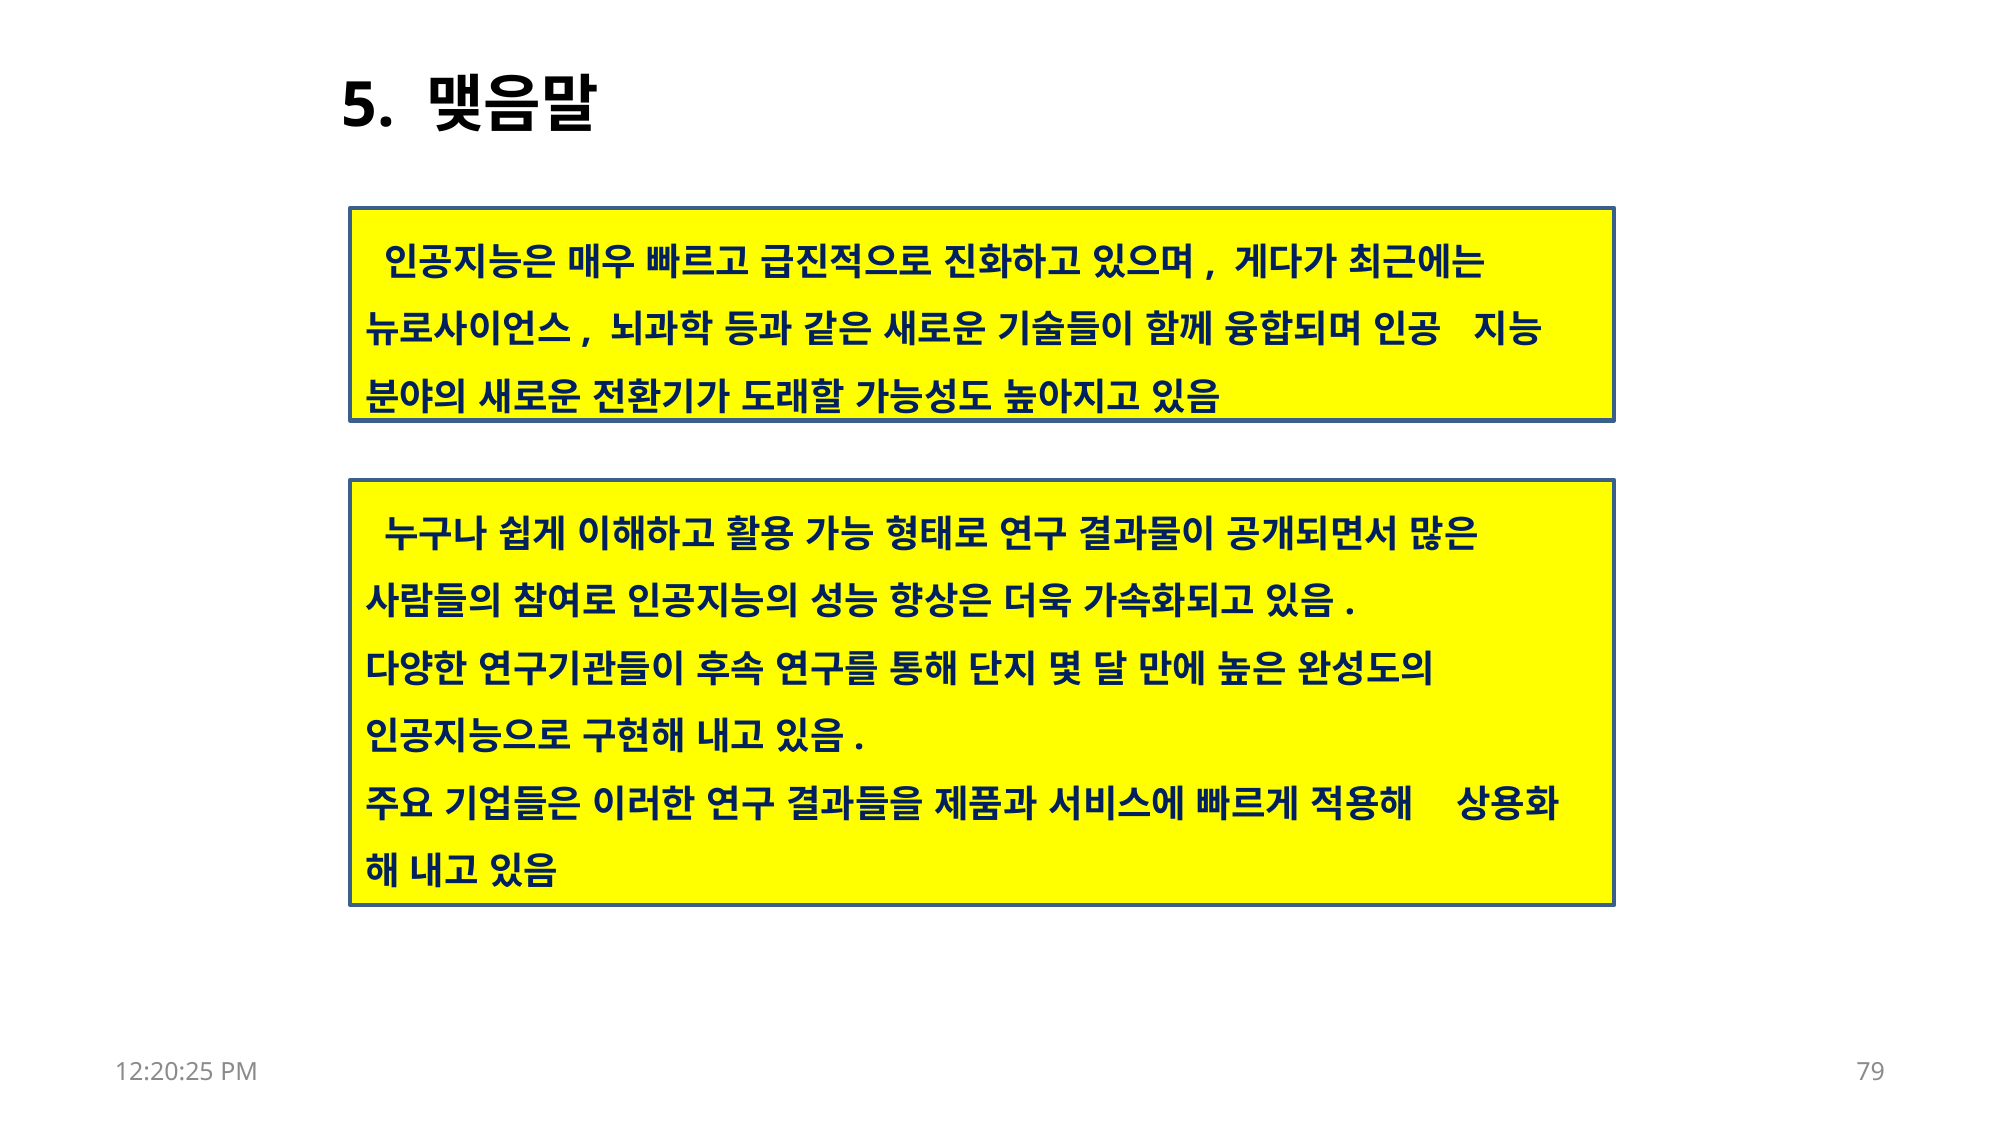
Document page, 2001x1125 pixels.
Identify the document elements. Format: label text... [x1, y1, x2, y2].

text_box 누구나 쉽게 이해하고 활용 가능 형태로 연구 결과물이 공개되면서 많은 사람들의 참여로 인공지능의 성능 향상은 더욱 가속화되고 있음. 다양한 연구기관들이 후속 연구를 통해 단지 몇 달 만에 높은 완성도의 인공지능으로 구현해 내고 있음. 주요 기업들은 이러한 연구 결과들을 제품과 서비스에 빠르게 적용해 상용화 해 내고 있음 [348, 478, 1616, 907]
slide_number 79 [1433, 1042, 1900, 1103]
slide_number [99, 1042, 567, 1103]
title 5. 맺음말 [326, 42, 1677, 161]
list [314, 172, 1750, 1106]
text_box 인공지능은 매우 빠르고 급진적으로 진화하고 있으며, 게다가 최근에는 뉴로사이언스, 뇌과학 등과 같은 새로운 기술들이 함께 융합되며 인공 지능 분야의 새로운 전환기가 도래할 가능성도 높아지고 있음 [348, 206, 1616, 423]
